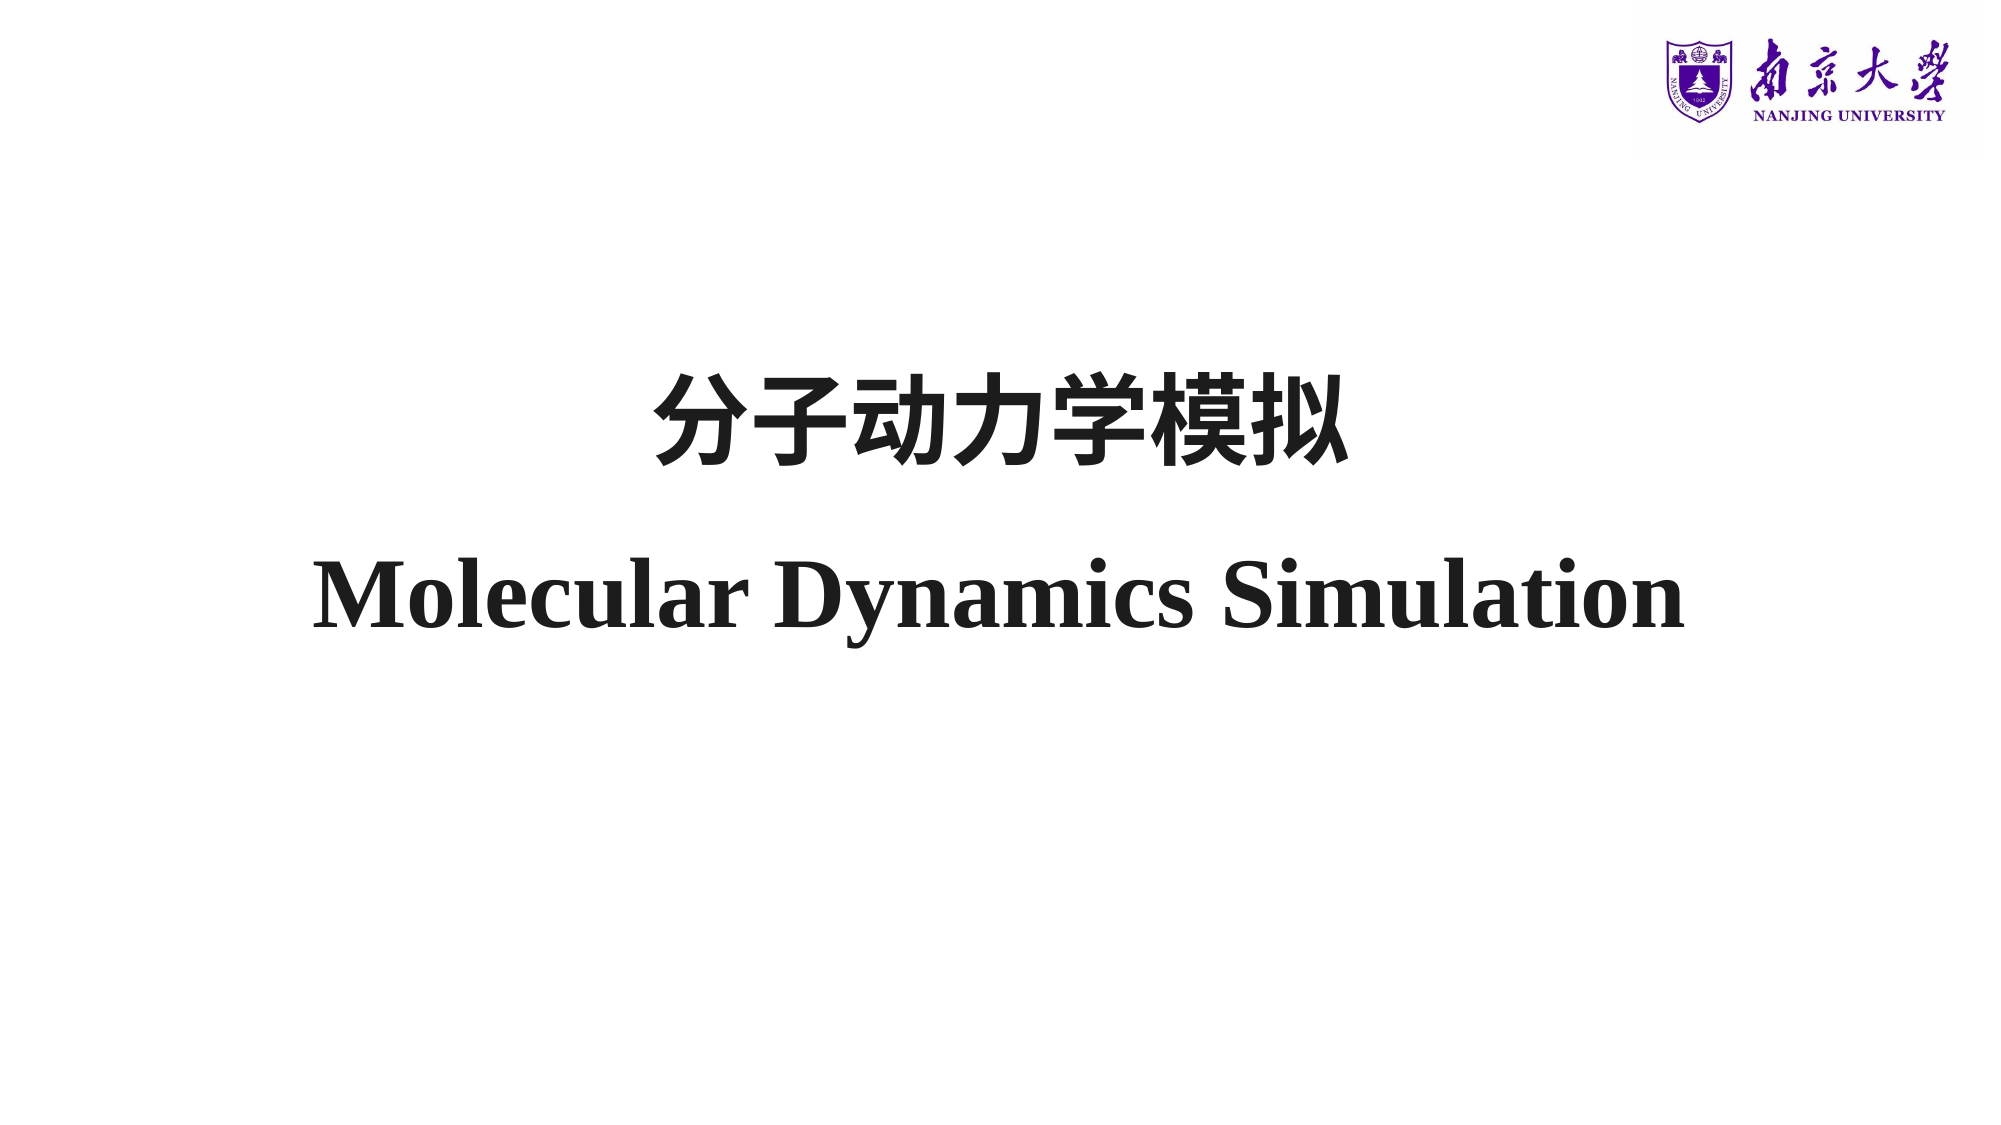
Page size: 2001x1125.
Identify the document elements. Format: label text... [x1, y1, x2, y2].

picture [1631, 4, 1984, 162]
text_box 分子动力学模拟 Molecular Dynamics Simulation [275, 349, 1725, 655]
